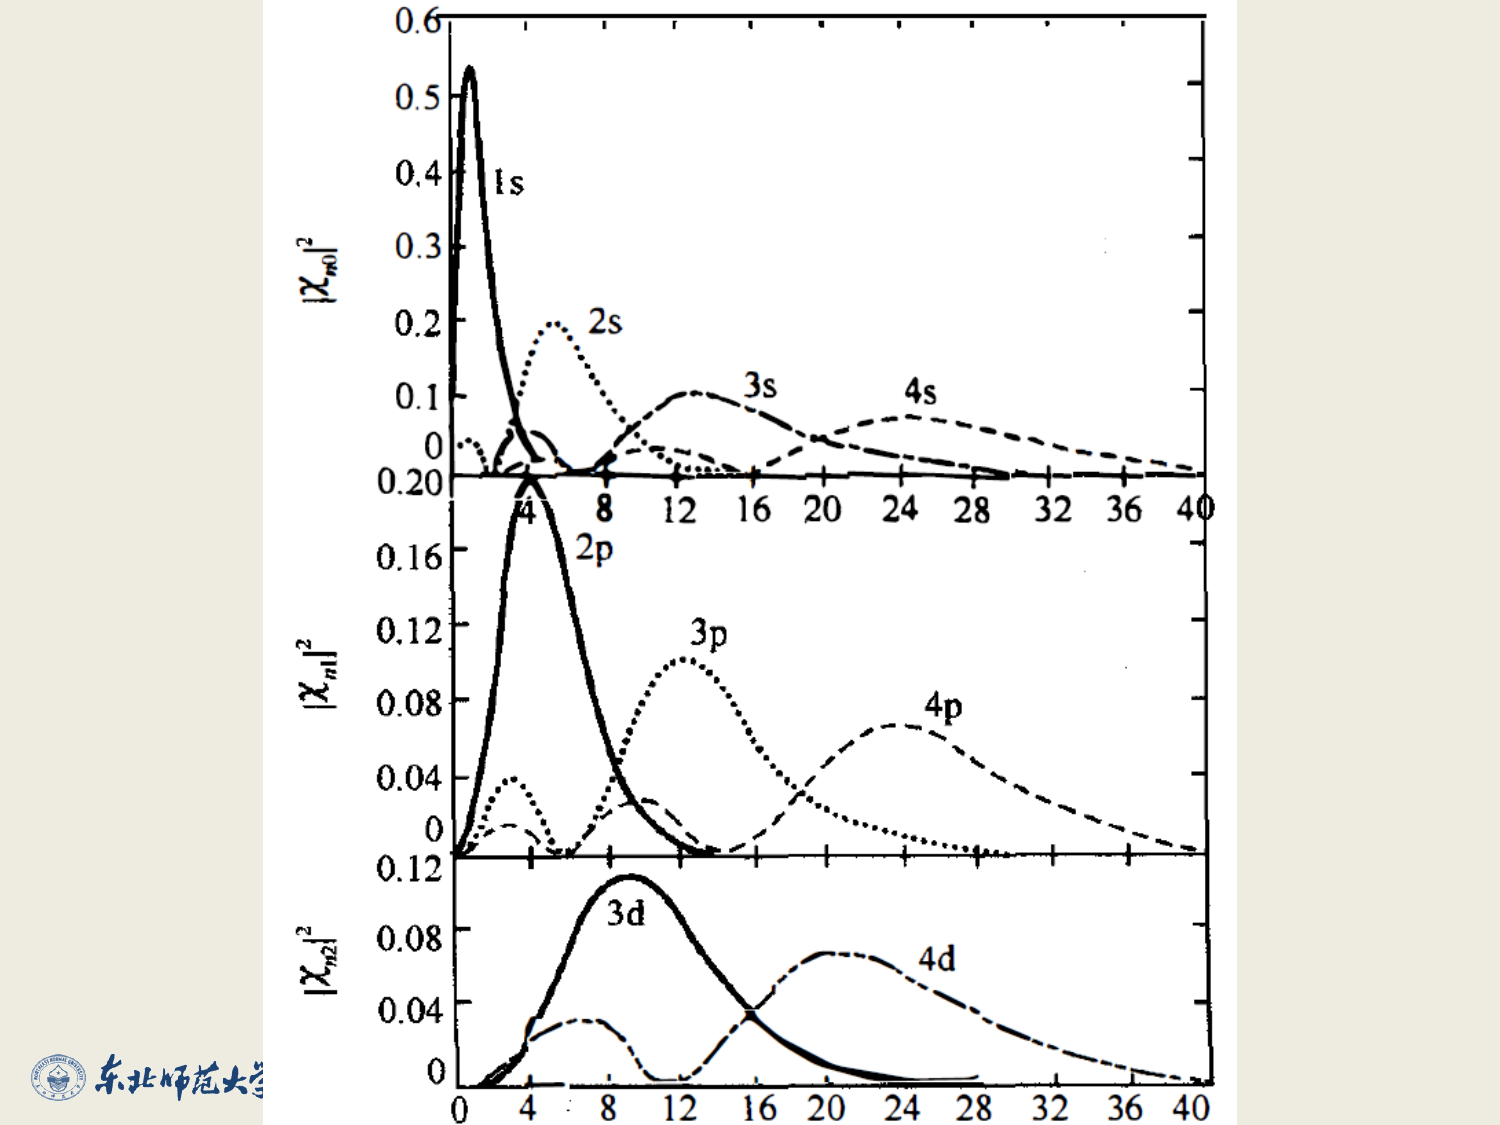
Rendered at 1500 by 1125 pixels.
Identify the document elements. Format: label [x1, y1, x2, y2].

picture [20, 0, 1237, 1125]
